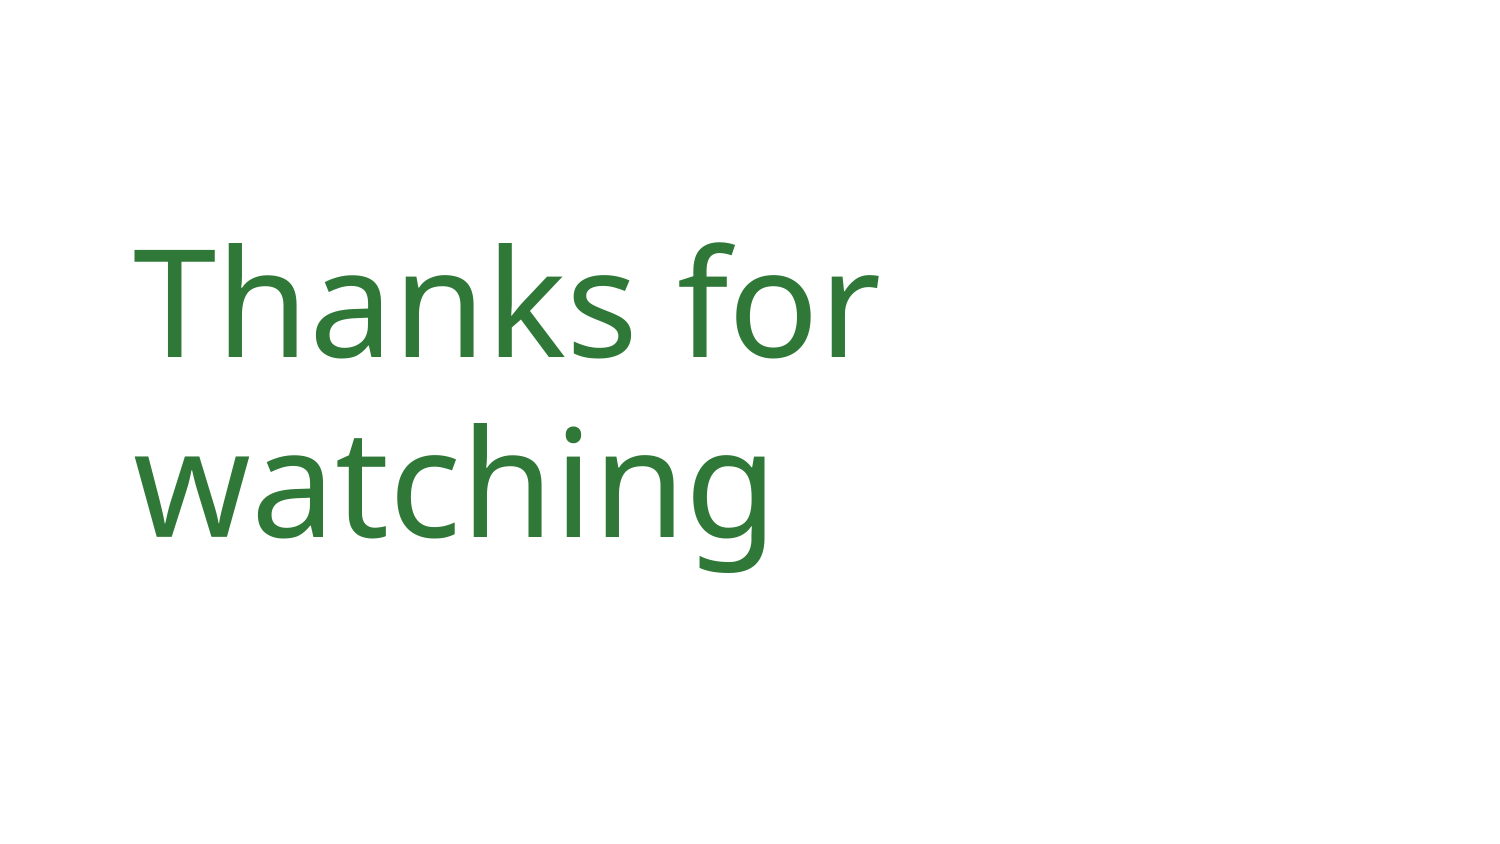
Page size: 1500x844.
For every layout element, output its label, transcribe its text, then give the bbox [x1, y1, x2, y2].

title Thanks for watching [118, 318, 1382, 457]
